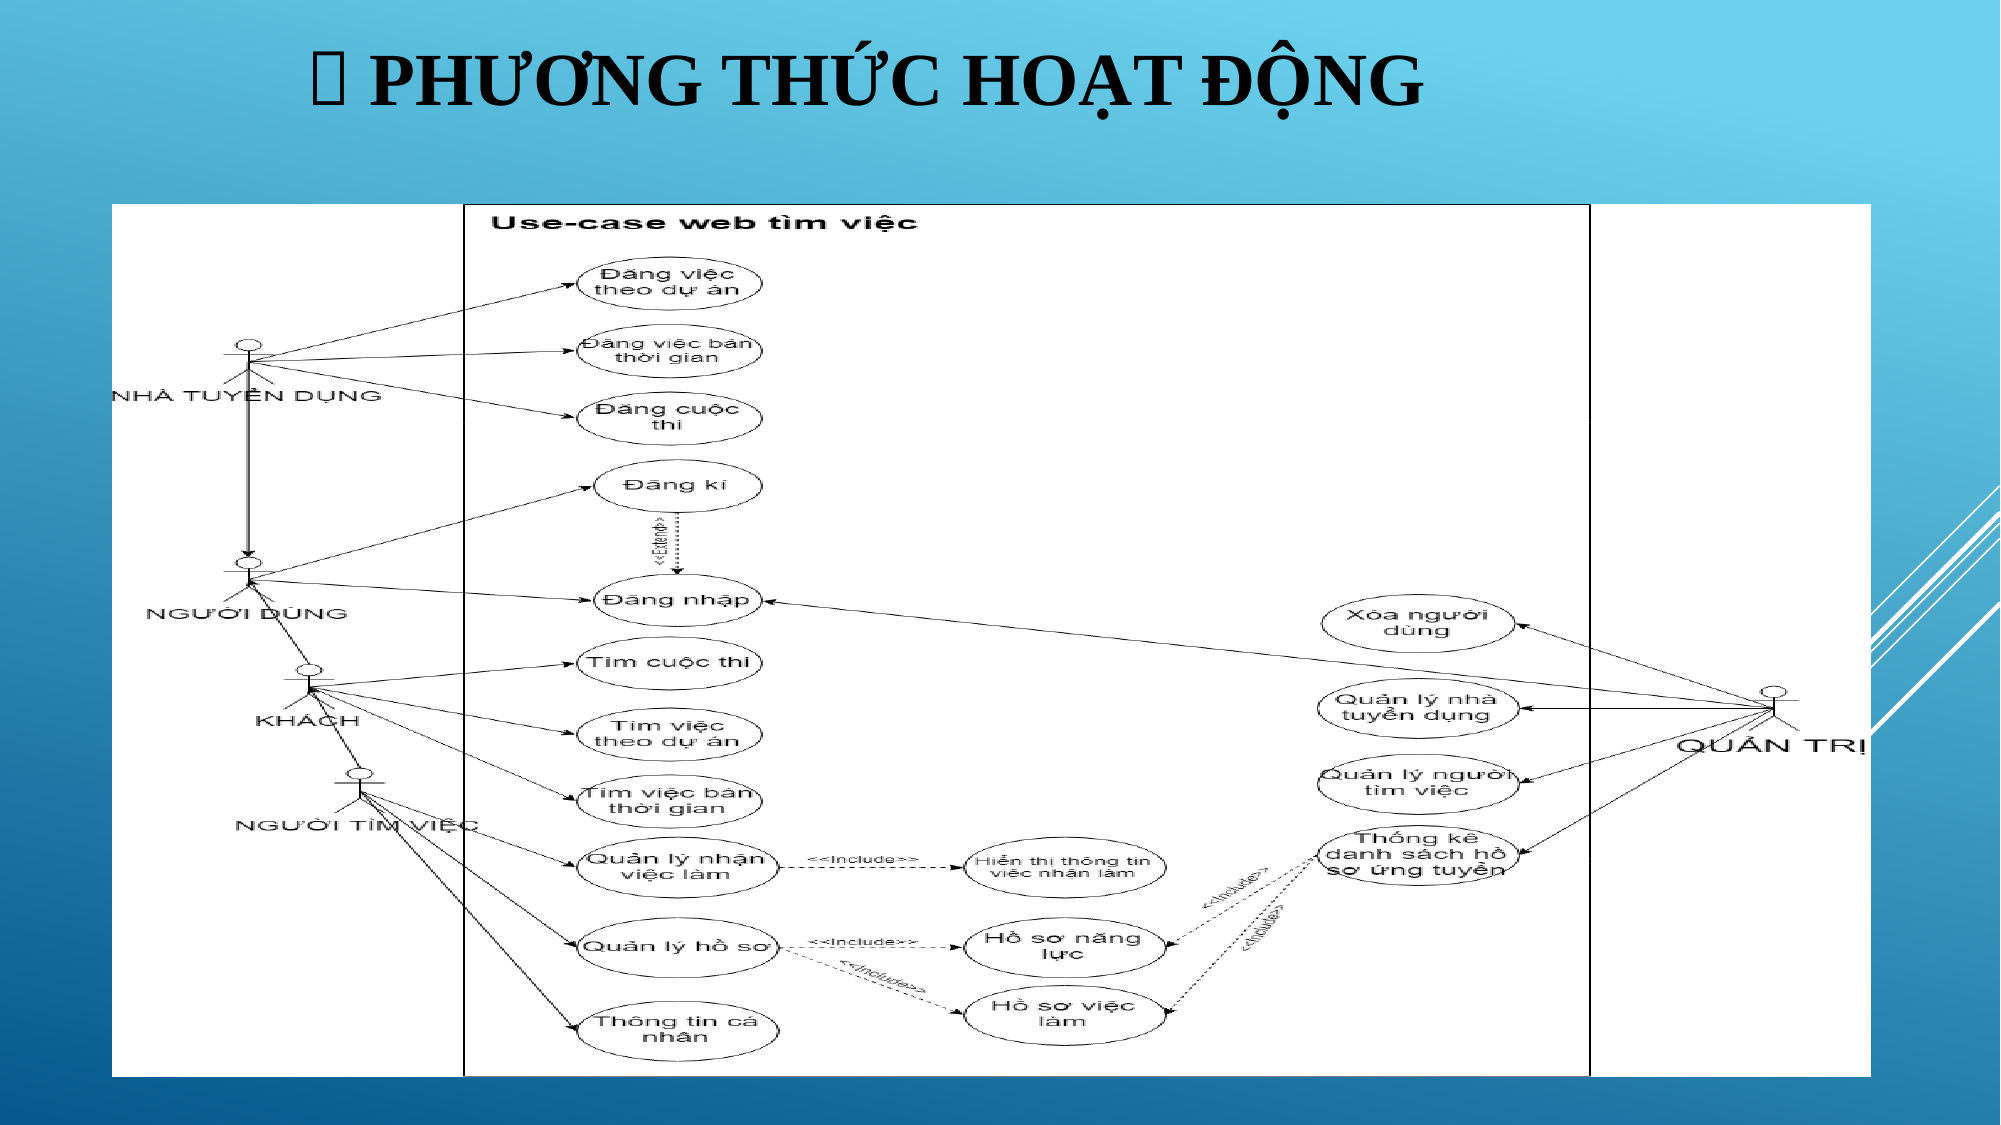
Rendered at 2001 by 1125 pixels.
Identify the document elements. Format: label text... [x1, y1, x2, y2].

picture [111, 204, 1871, 1078]
title  Phương thức hoạt động [291, 22, 1692, 204]
